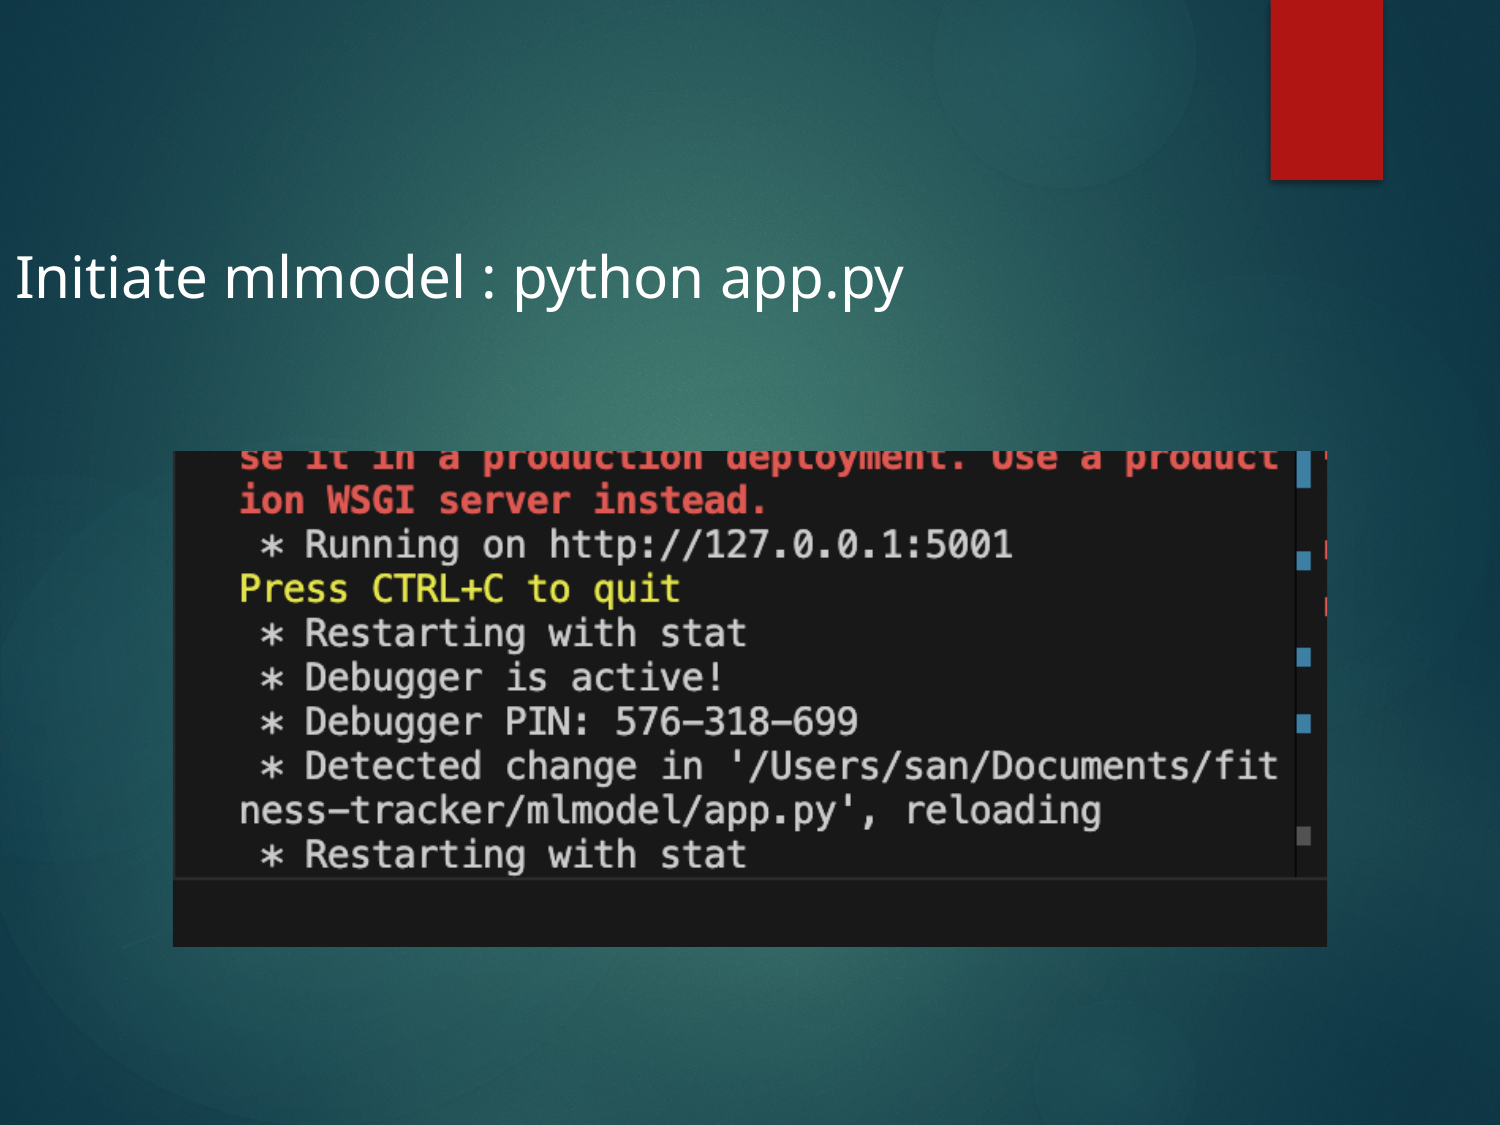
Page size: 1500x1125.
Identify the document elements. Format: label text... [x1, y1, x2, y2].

list Initiate mlmodel : python app.py [0, 232, 1350, 592]
picture [172, 451, 1328, 947]
